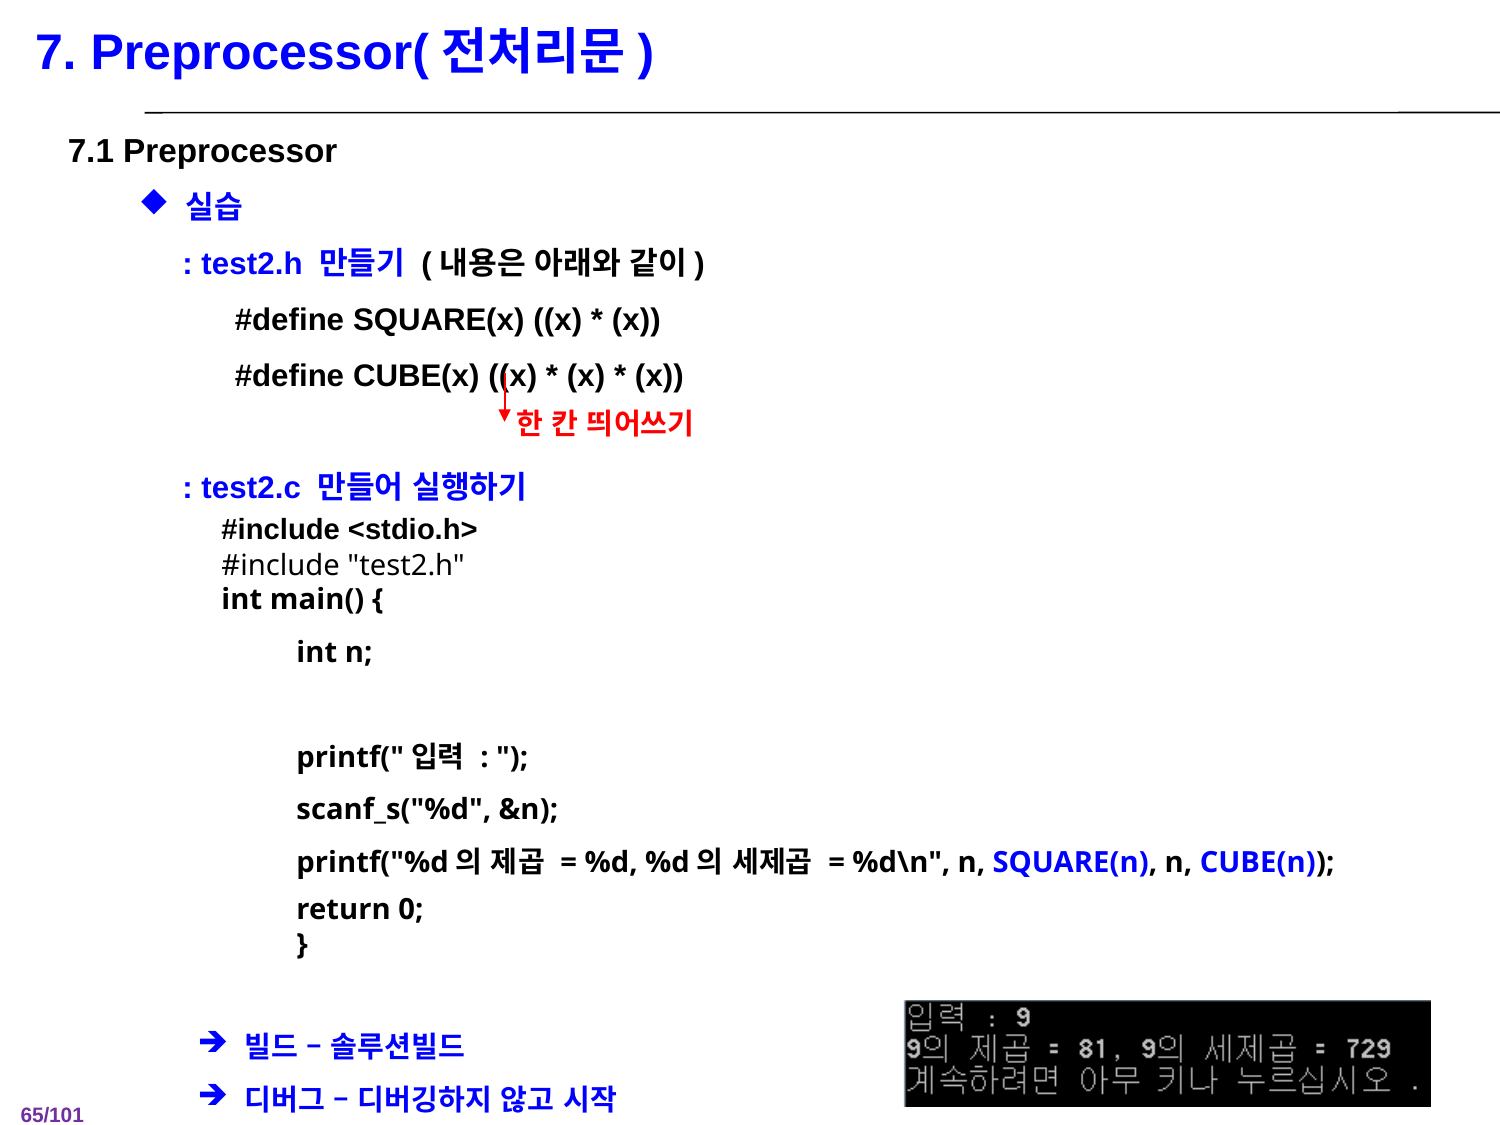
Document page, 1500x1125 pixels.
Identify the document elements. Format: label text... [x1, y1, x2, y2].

picture [903, 1000, 1431, 1107]
text_box 빌드 – 솔루션빌드 디버그 – 디버깅하지 않고 시작 [182, 1003, 677, 1124]
text_box 실습 : test2.h 만들기 (내용은 아래와 같이) #define SQUARE(x) ((x) * (x)) #define CUBE(x) ((x) * (x) * (x)) : test2.c 만들어 실행하기 [123, 160, 1500, 513]
text_box 7.1 Preprocessor [53, 101, 1400, 177]
text_box 7. Preprocessor(전처리문) [20, 12, 1412, 88]
text_box 한 칸 띄어쓰기 [513, 402, 780, 443]
text_box #include <stdio.h> #include "test2.h" int main() { int n; printf("입력 : "); scanf_s("%d", &n); printf("%d의 제곱 = %d, %d의 세제곱 = %d\n", n, SQUARE(n), n, CUBE(n)); return 0; } [206, 503, 1500, 968]
